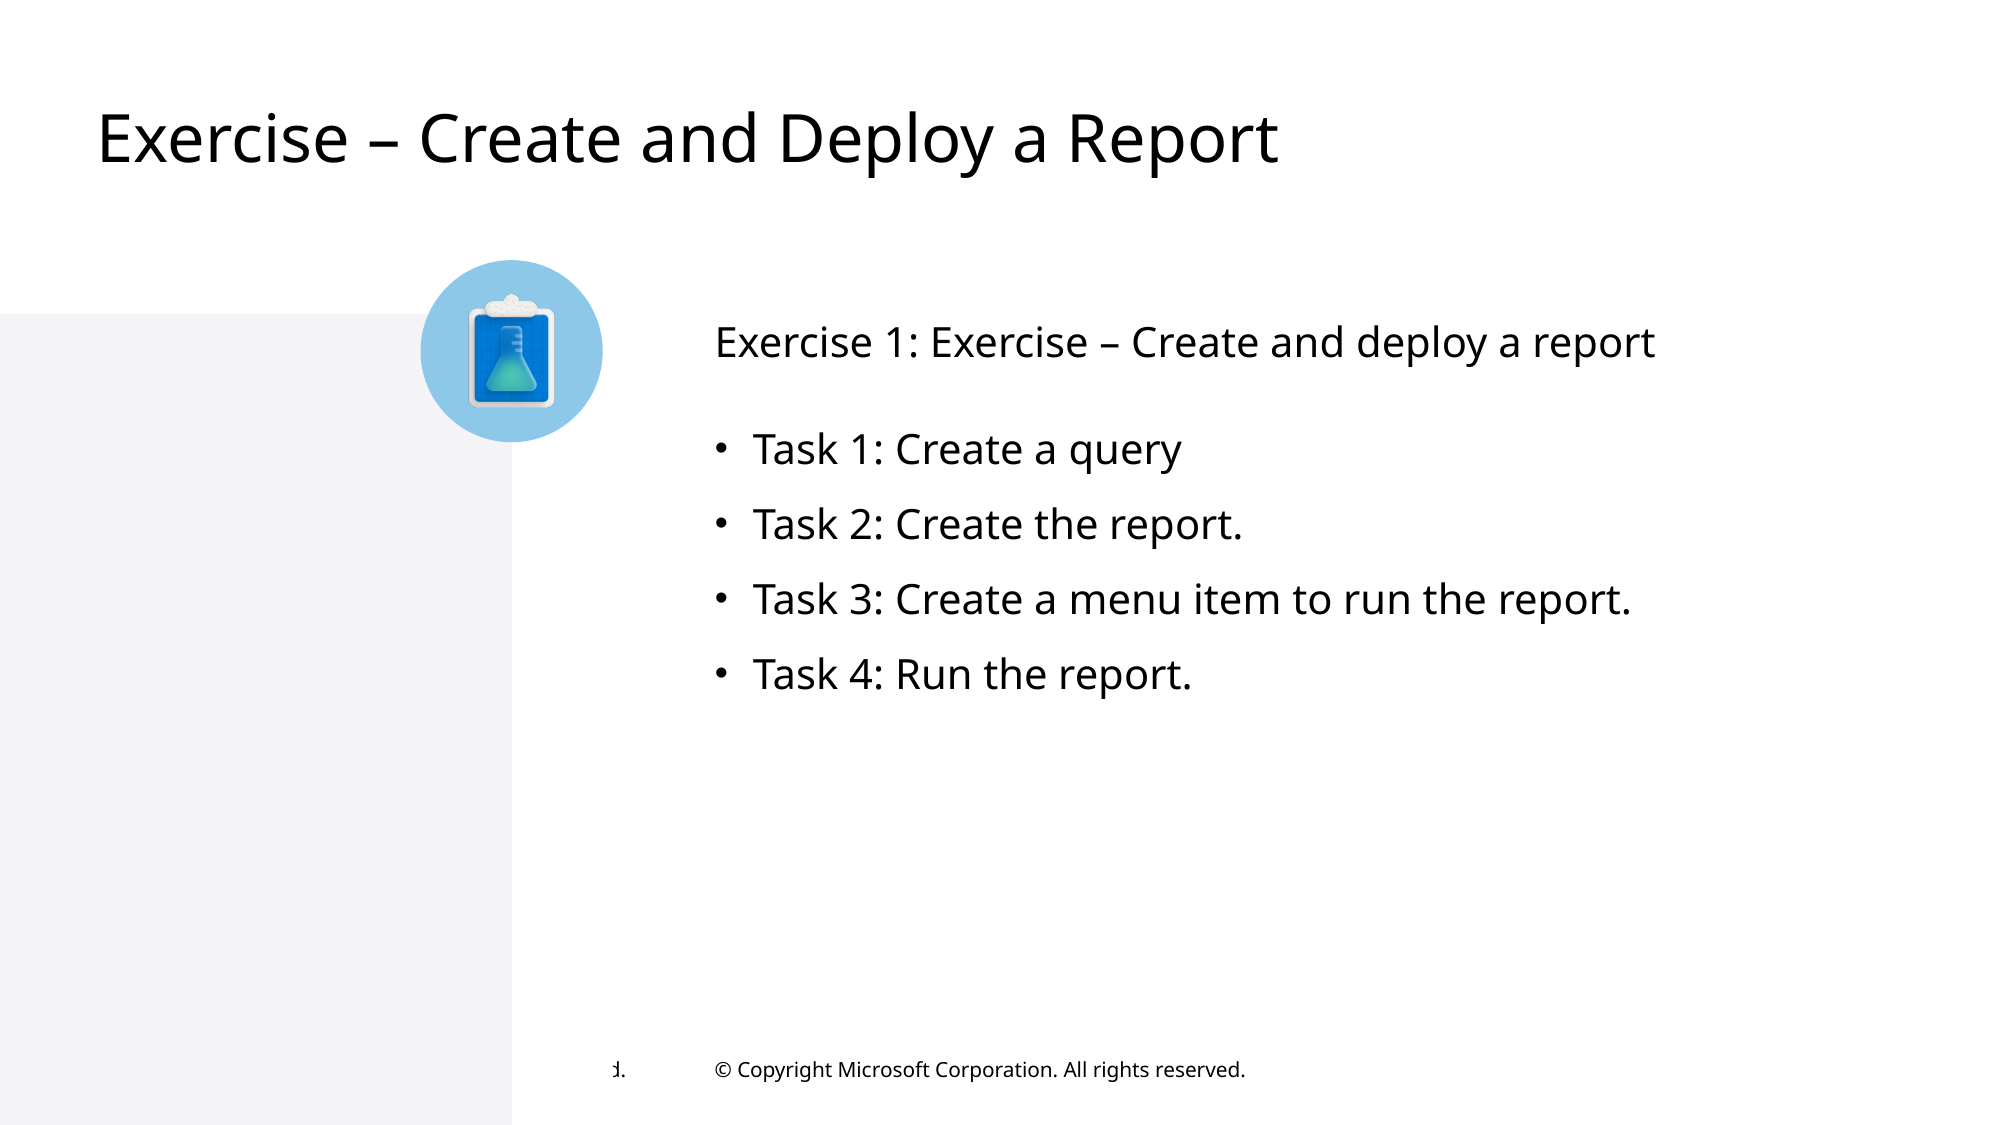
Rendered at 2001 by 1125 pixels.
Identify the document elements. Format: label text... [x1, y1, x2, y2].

title Exercise – Create and Deploy a Report [96, 96, 1903, 177]
list Exercise 1: Exercise – Create and deploy a report [714, 316, 1903, 367]
list Task 1: Create a query Task 2: Create the report. Task 3: Create a menu item to run the report. Task 4: Run the report. [714, 422, 1903, 701]
picture [454, 294, 569, 408]
